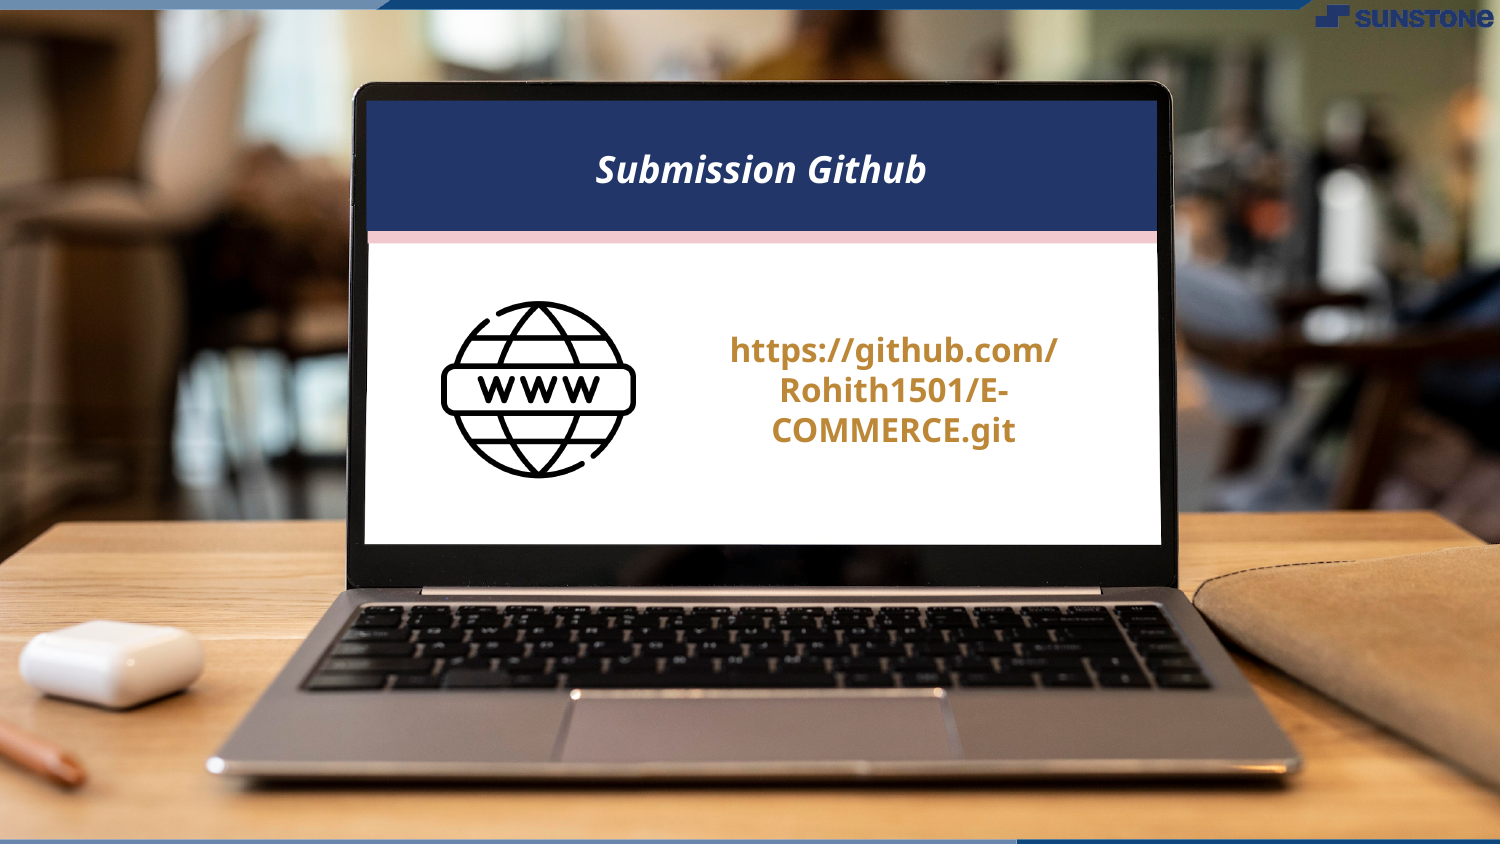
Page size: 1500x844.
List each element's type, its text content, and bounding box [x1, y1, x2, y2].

list https://github.com/Rohith1501/E-COMMERCE.git [670, 144, 1118, 635]
list Submission Github [432, 131, 1091, 206]
picture [0, 0, 1500, 844]
